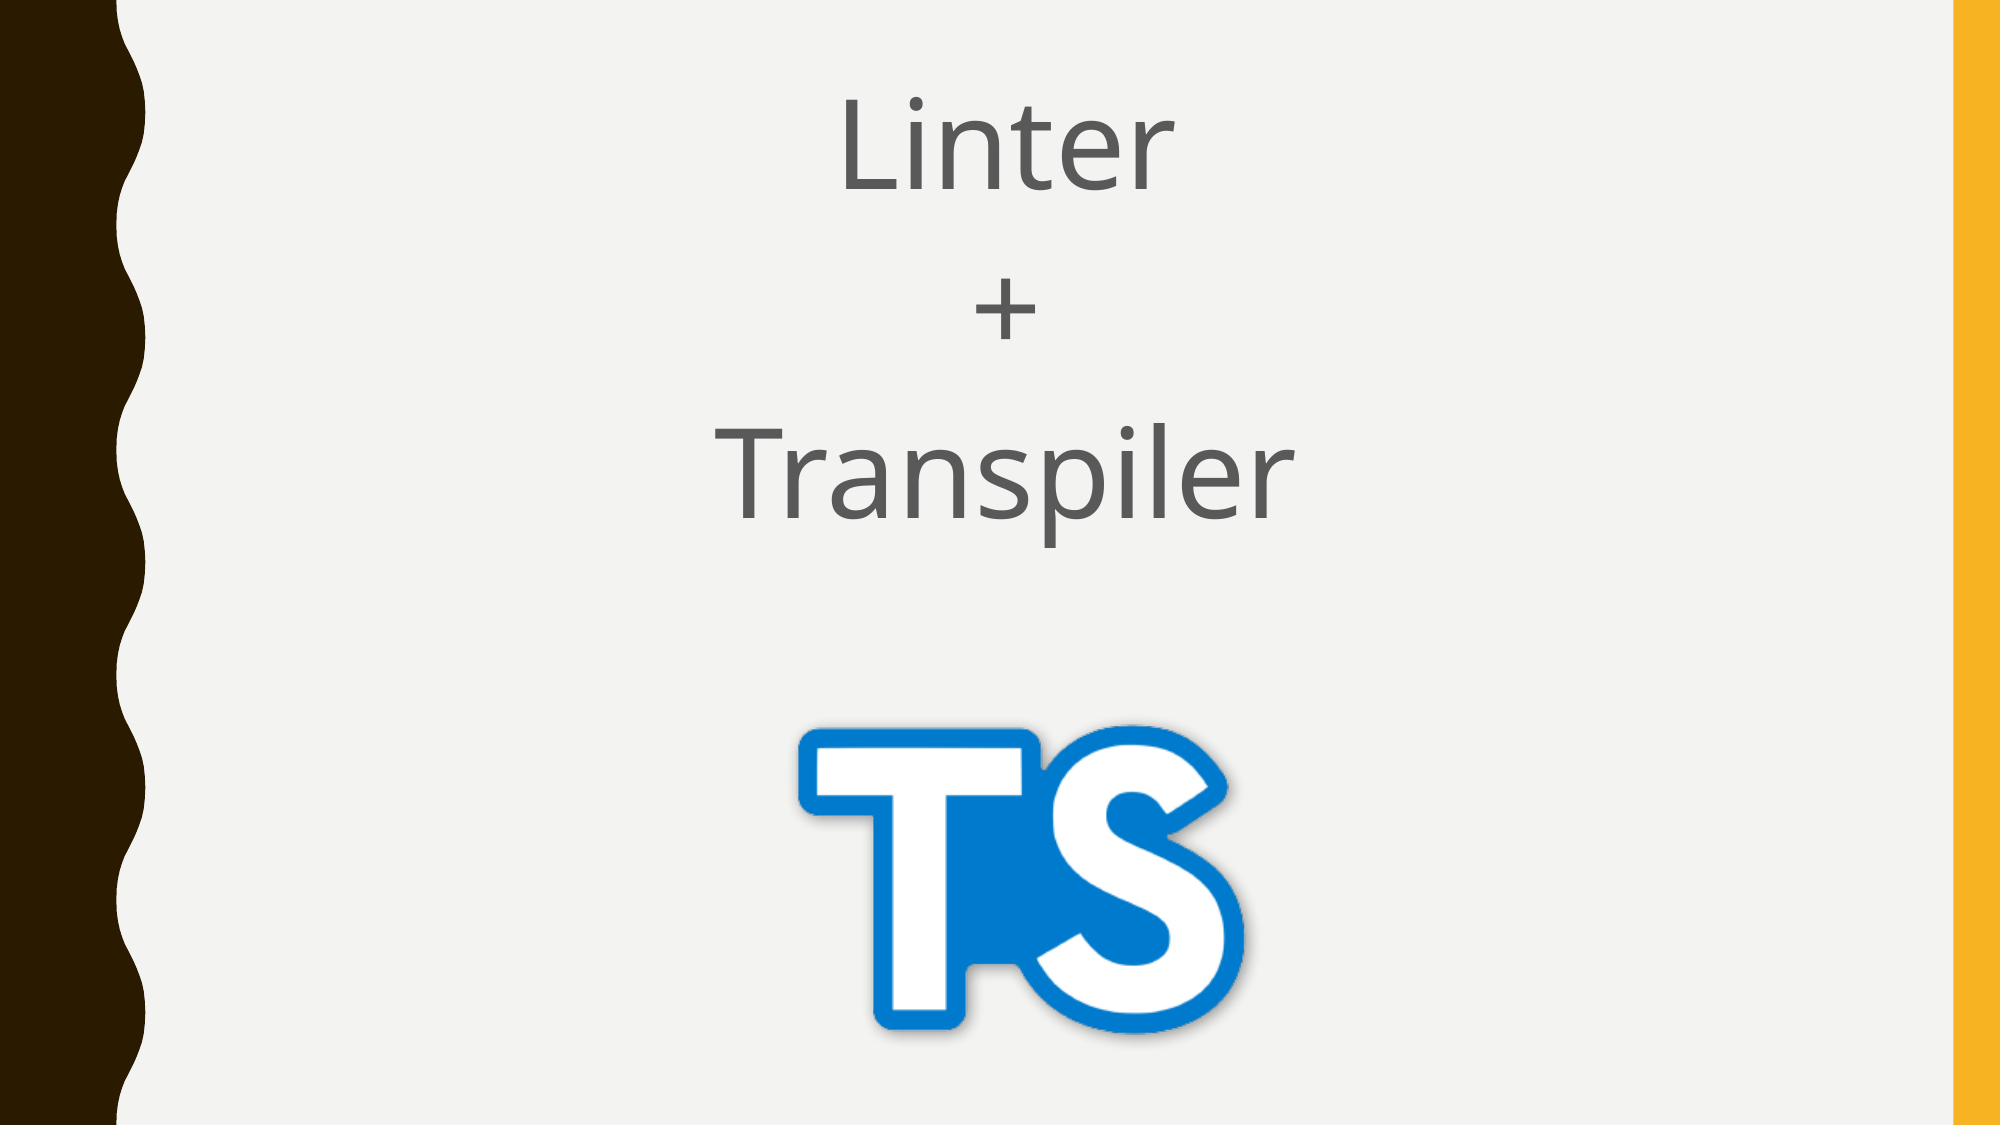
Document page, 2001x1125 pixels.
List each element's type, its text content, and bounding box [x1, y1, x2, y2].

picture [786, 714, 1263, 1052]
list Linter + Transpiler [171, 56, 1841, 589]
